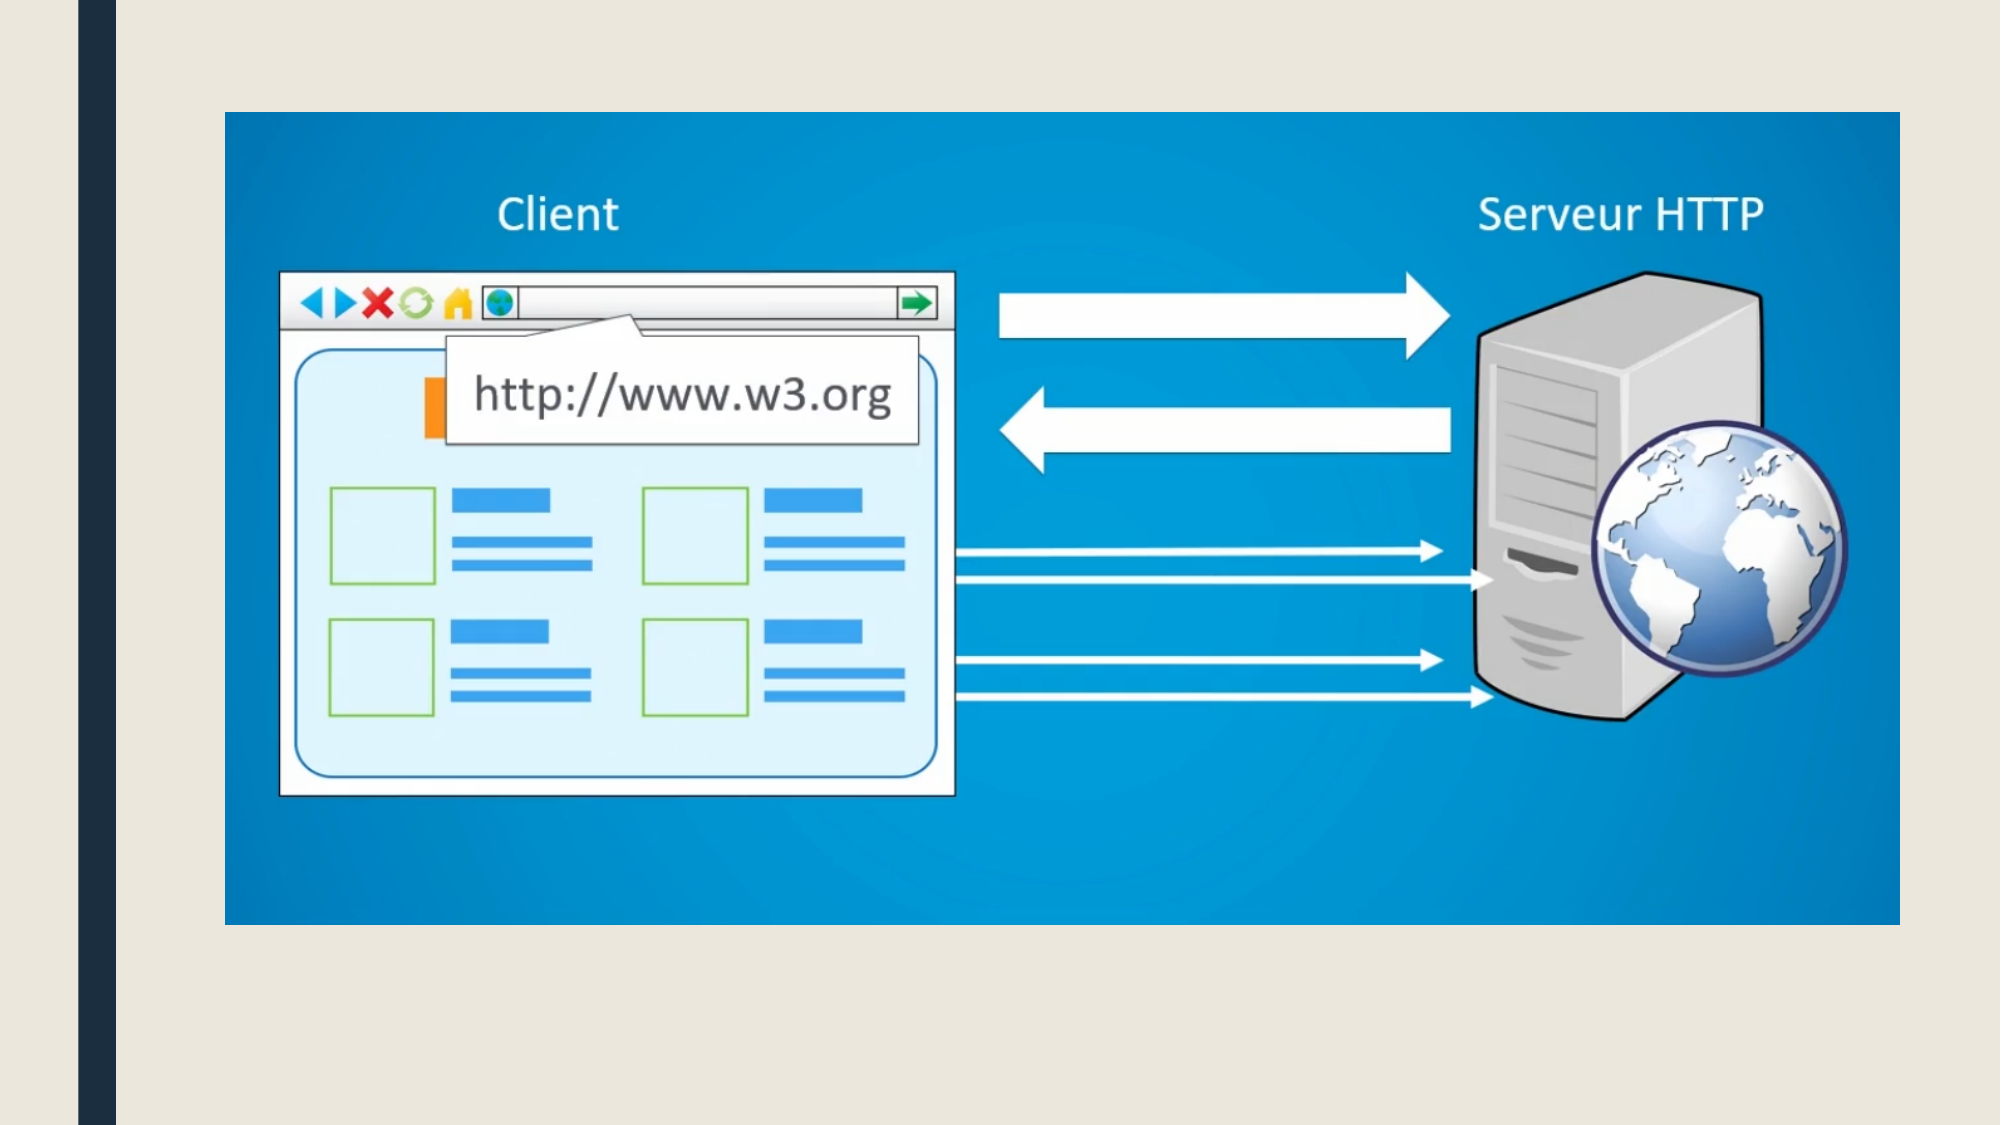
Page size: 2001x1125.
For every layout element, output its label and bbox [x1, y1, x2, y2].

list [224, 112, 1900, 925]
